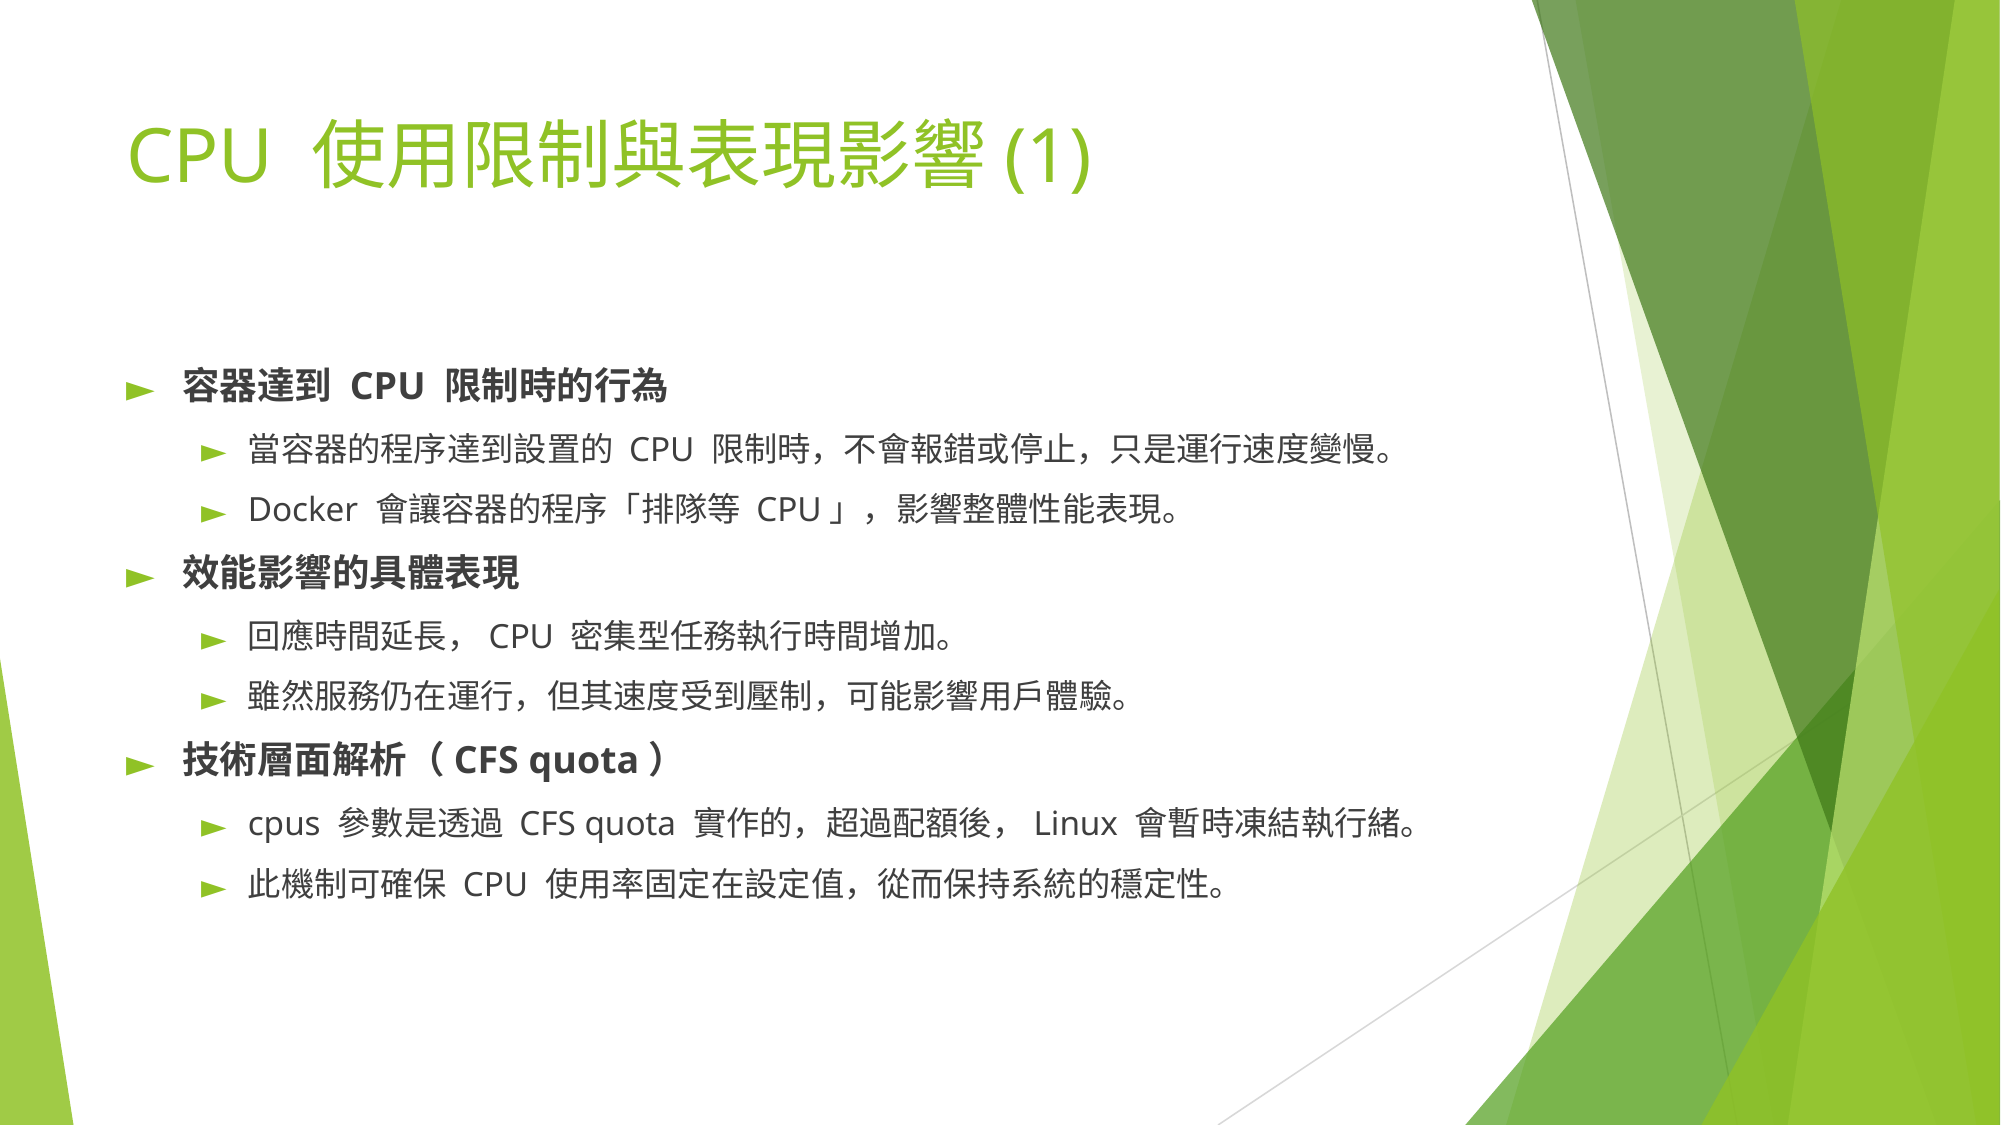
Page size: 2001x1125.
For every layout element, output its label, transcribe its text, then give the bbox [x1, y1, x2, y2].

list 容器達到 CPU 限制時的行為 當容器的程序達到設置的 CPU 限制時，不會報錯或停止，只是運行速度變慢。 Docker 會讓容器的程序「排隊等 CPU」，影響整體性能表現。 效能影響的具體表現 回應時間延長，CPU 密集型任務執行時間增加。 雖然服務仍在運行，但其速度受到壓制，可能影響用戶體驗。 技術層面解析（CFS quota） cpus 參數是透過 CFS quota 實作的，超過配額後，Linux 會暫時凍結執行緒。 此機制可確保 CPU 使用率固定在設定值，從而保持系統的穩定性。 [111, 354, 1522, 992]
title CPU 使用限制與表現影響(1) [111, 99, 1522, 317]
